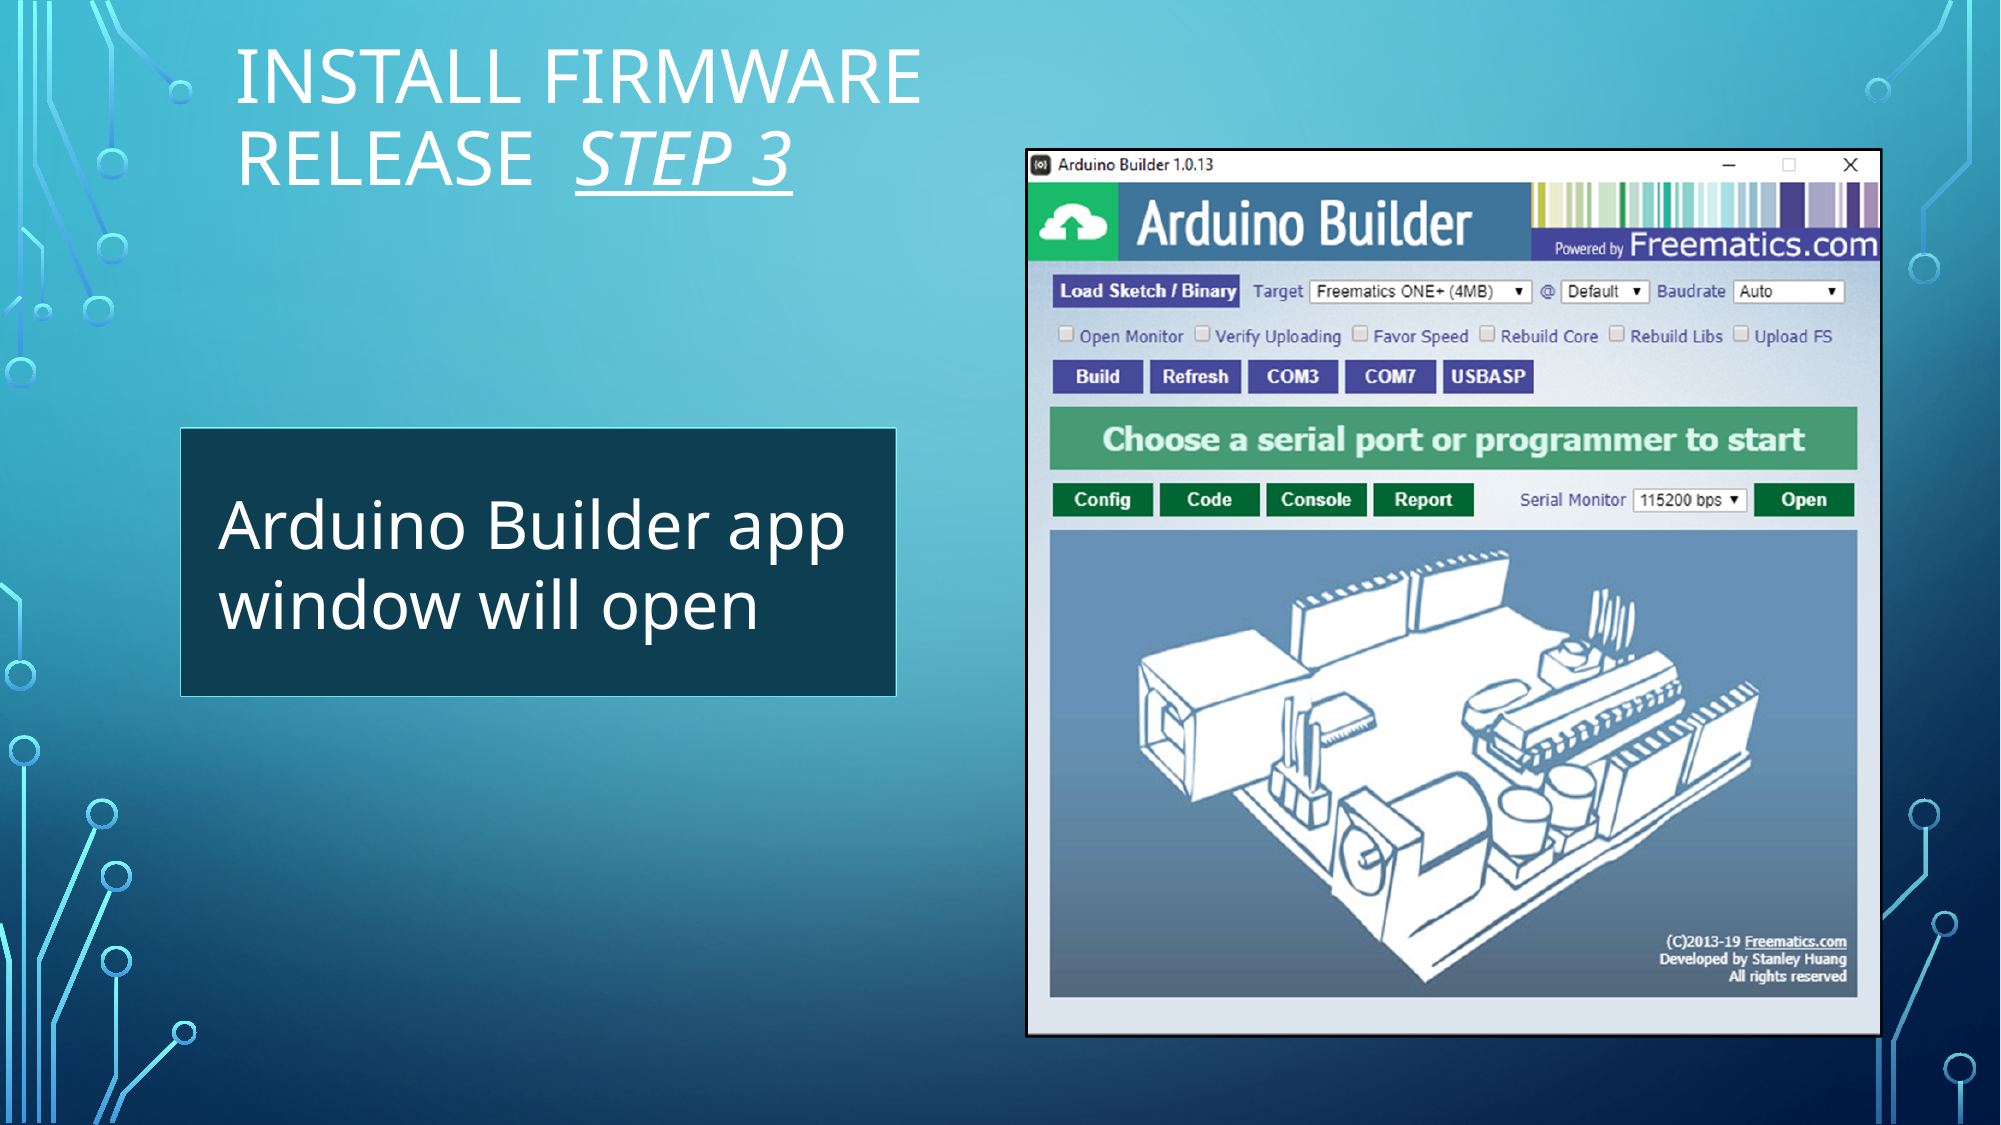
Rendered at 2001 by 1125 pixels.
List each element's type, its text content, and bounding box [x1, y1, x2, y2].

picture [1024, 147, 1883, 1039]
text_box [180, 428, 896, 697]
text_box Install Firmware Release Step 3 [220, 42, 1184, 199]
